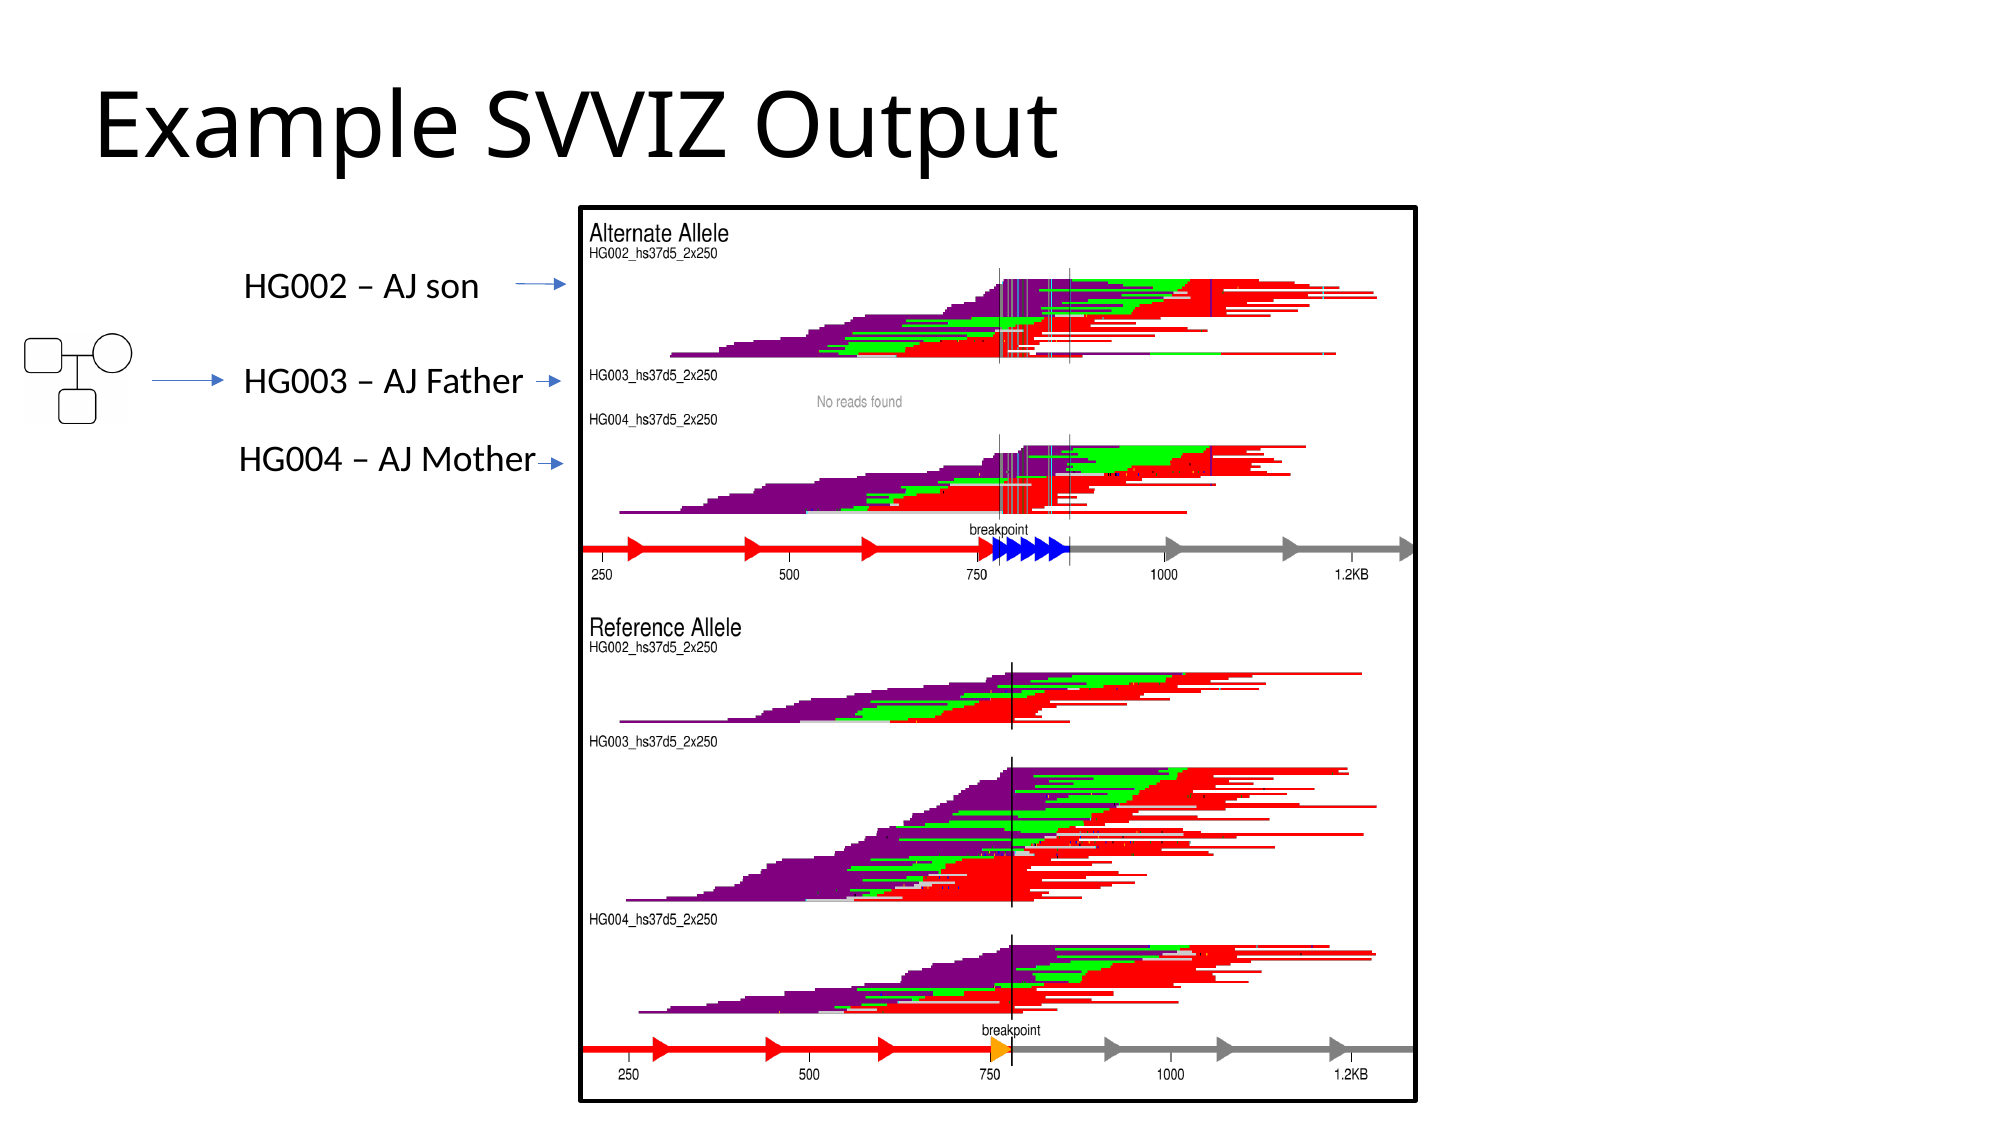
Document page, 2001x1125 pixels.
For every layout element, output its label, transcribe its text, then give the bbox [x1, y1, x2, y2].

text_box HG002 – AJ son [229, 253, 516, 314]
text_box HG004 – AJ Mother [223, 426, 562, 487]
picture [582, 209, 1414, 1099]
picture [22, 332, 133, 426]
text_box HG003 – AJ Father [229, 348, 567, 409]
title Example SVVIZ Output [77, 18, 1803, 237]
